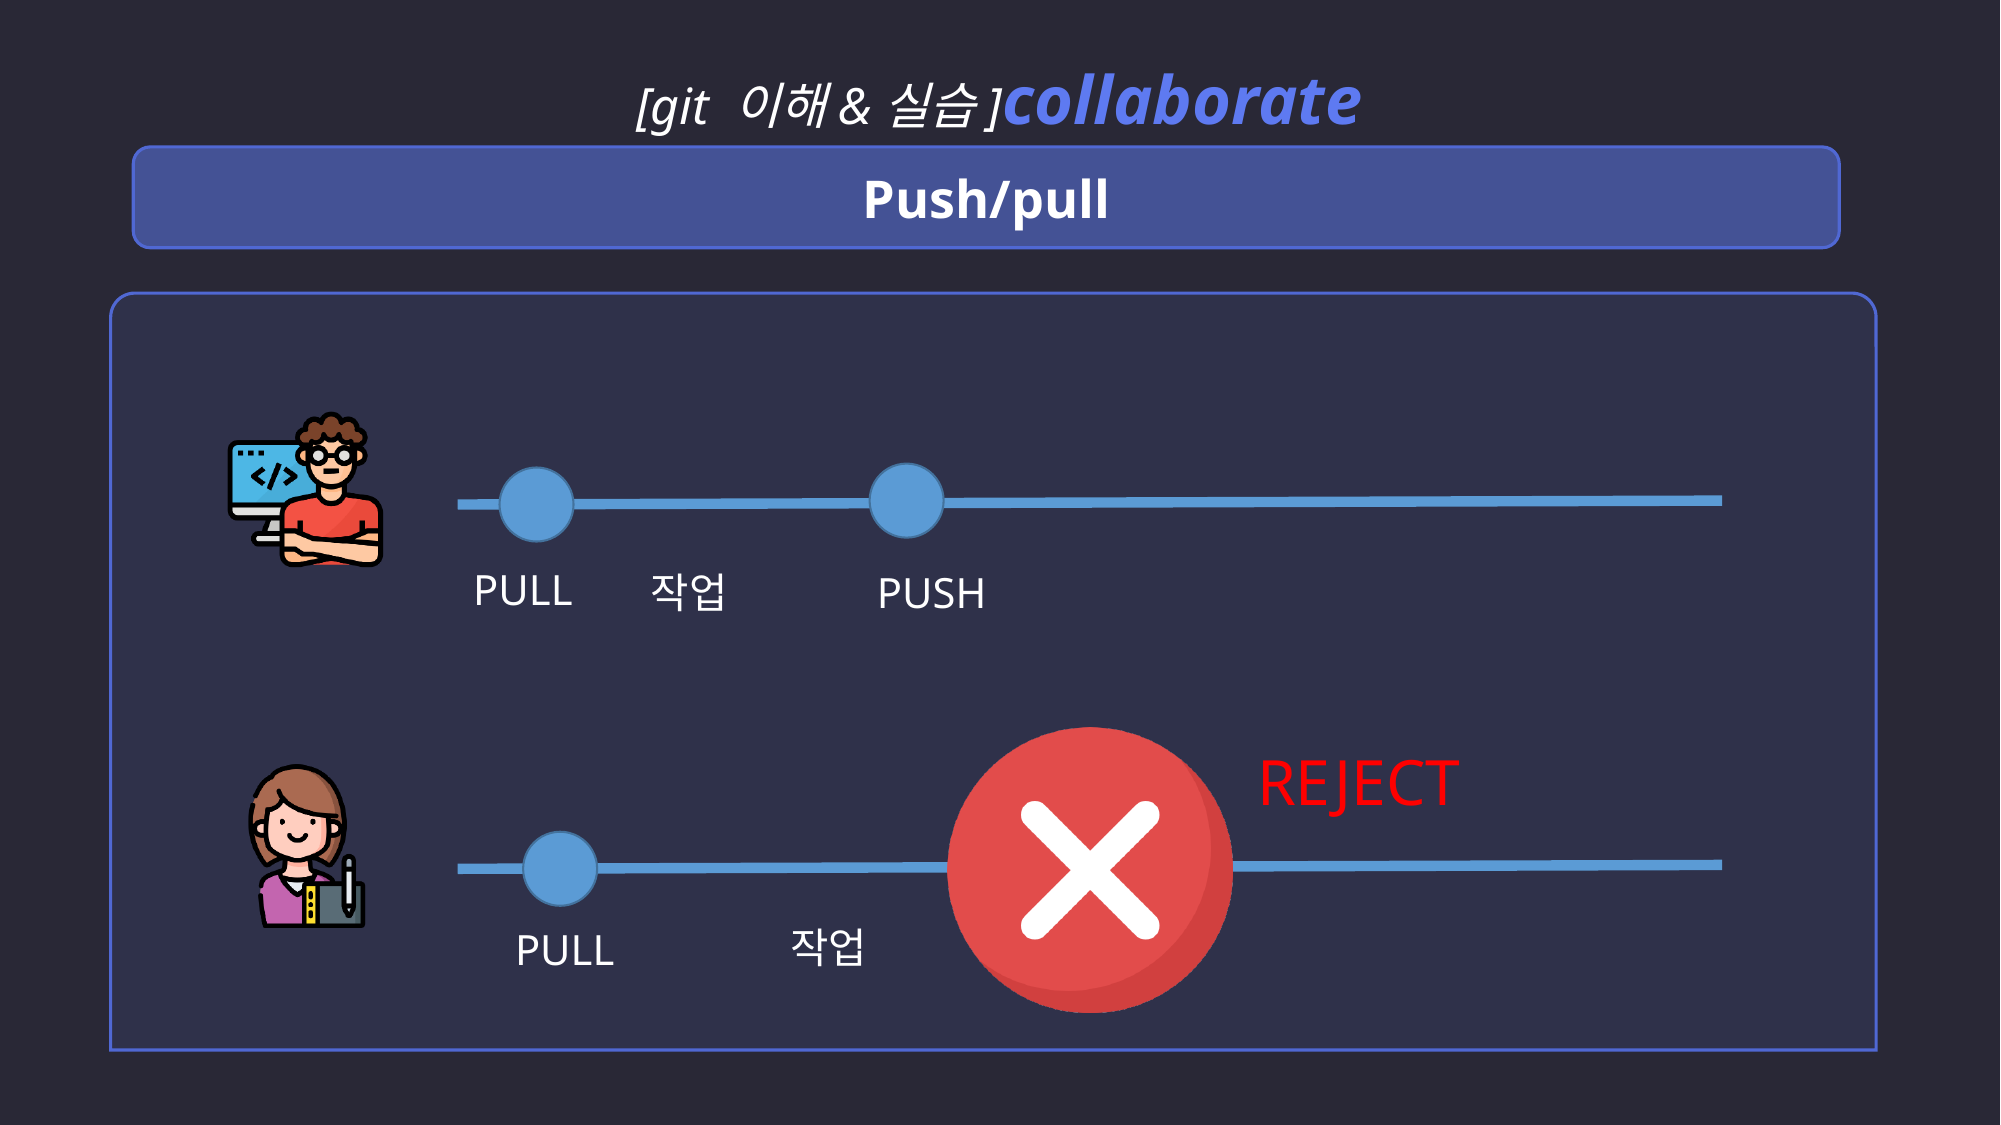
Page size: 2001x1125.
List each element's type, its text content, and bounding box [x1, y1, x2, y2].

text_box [1233, 864, 1723, 869]
text_box PUSH [862, 559, 1002, 625]
text_box [868, 505, 945, 539]
text_box [git 이해&실습]collaborate [546, 10, 1452, 145]
text_box PULL [500, 916, 630, 982]
text_box [498, 505, 575, 543]
text_box [868, 462, 945, 500]
picture [222, 406, 388, 572]
text_box [109, 292, 1878, 1051]
text_box [522, 869, 599, 907]
text_box REJECT [1242, 735, 1476, 826]
text_box [522, 830, 598, 864]
picture [947, 727, 1233, 1013]
text_box [498, 466, 575, 500]
text_box PULL [458, 556, 588, 622]
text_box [457, 864, 947, 869]
picture [225, 764, 388, 928]
text_box 작업 [775, 914, 883, 980]
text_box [457, 500, 1723, 505]
text_box Push/pull [132, 145, 1841, 249]
text_box 작업 [636, 559, 743, 625]
